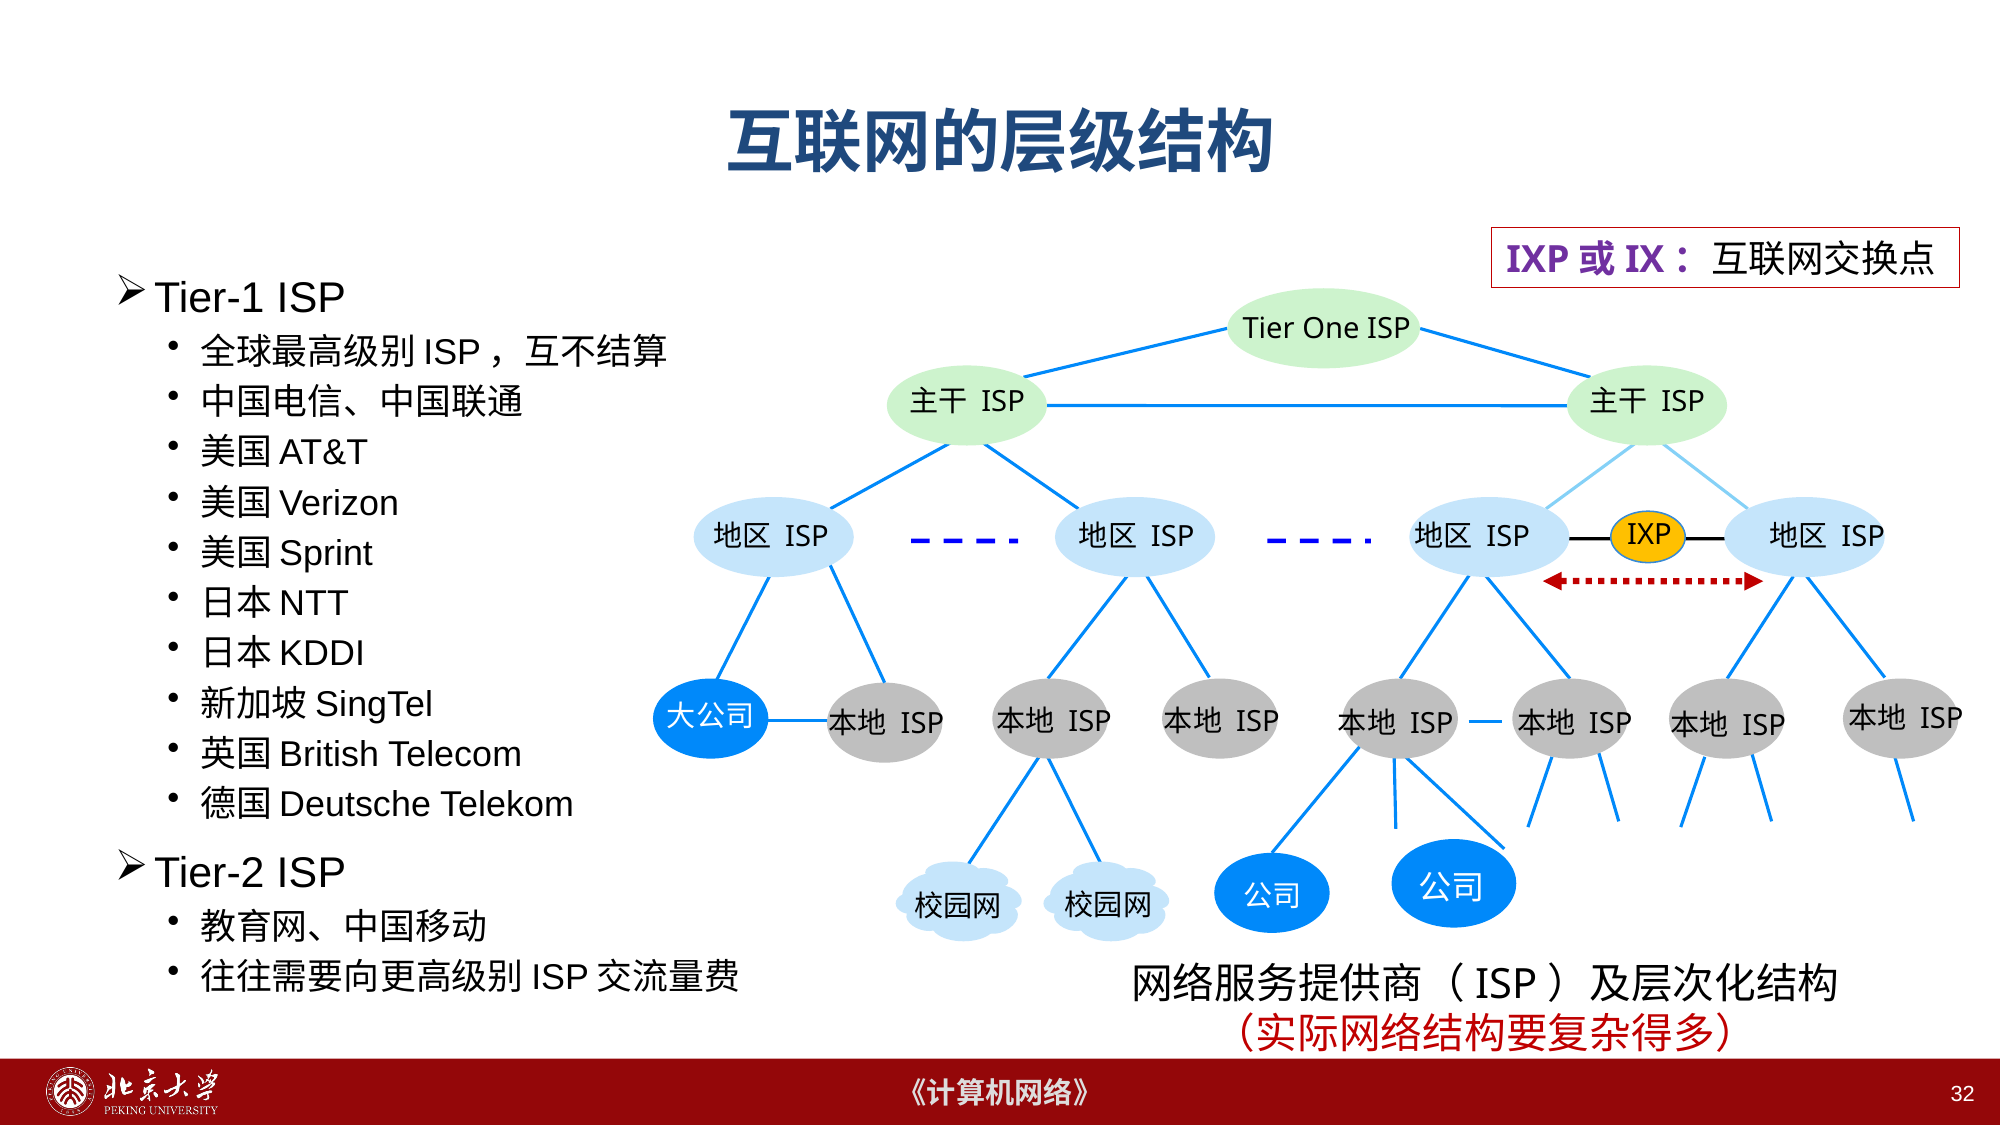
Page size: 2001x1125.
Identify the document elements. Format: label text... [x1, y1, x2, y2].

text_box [830, 565, 885, 683]
title 互联网的层级结构 [99, 45, 1900, 233]
text_box IXP或IX：互联网交换点 [1491, 227, 1960, 286]
picture [46, 1067, 218, 1116]
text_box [1271, 746, 1360, 854]
text_box 网络服务提供商（ISP）及层次化结构 （实际网络结构要复杂得多） [1116, 950, 1855, 1065]
slide_number 32 [1522, 1072, 1990, 1125]
list Tier-1 ISP 全球最高级别ISP，互不结算 中国电信、中国联通 美国AT&T 美国Verizon 美国Sprint 日本NTT 日本KDDI 新加坡SingTel 英国British Telecom 德国Deutsche Telekom Tier-2 ISP 教育网、中国移动 往往需要向更高级别ISP交流量费 [99, 262, 1900, 1005]
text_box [649, 288, 1980, 942]
